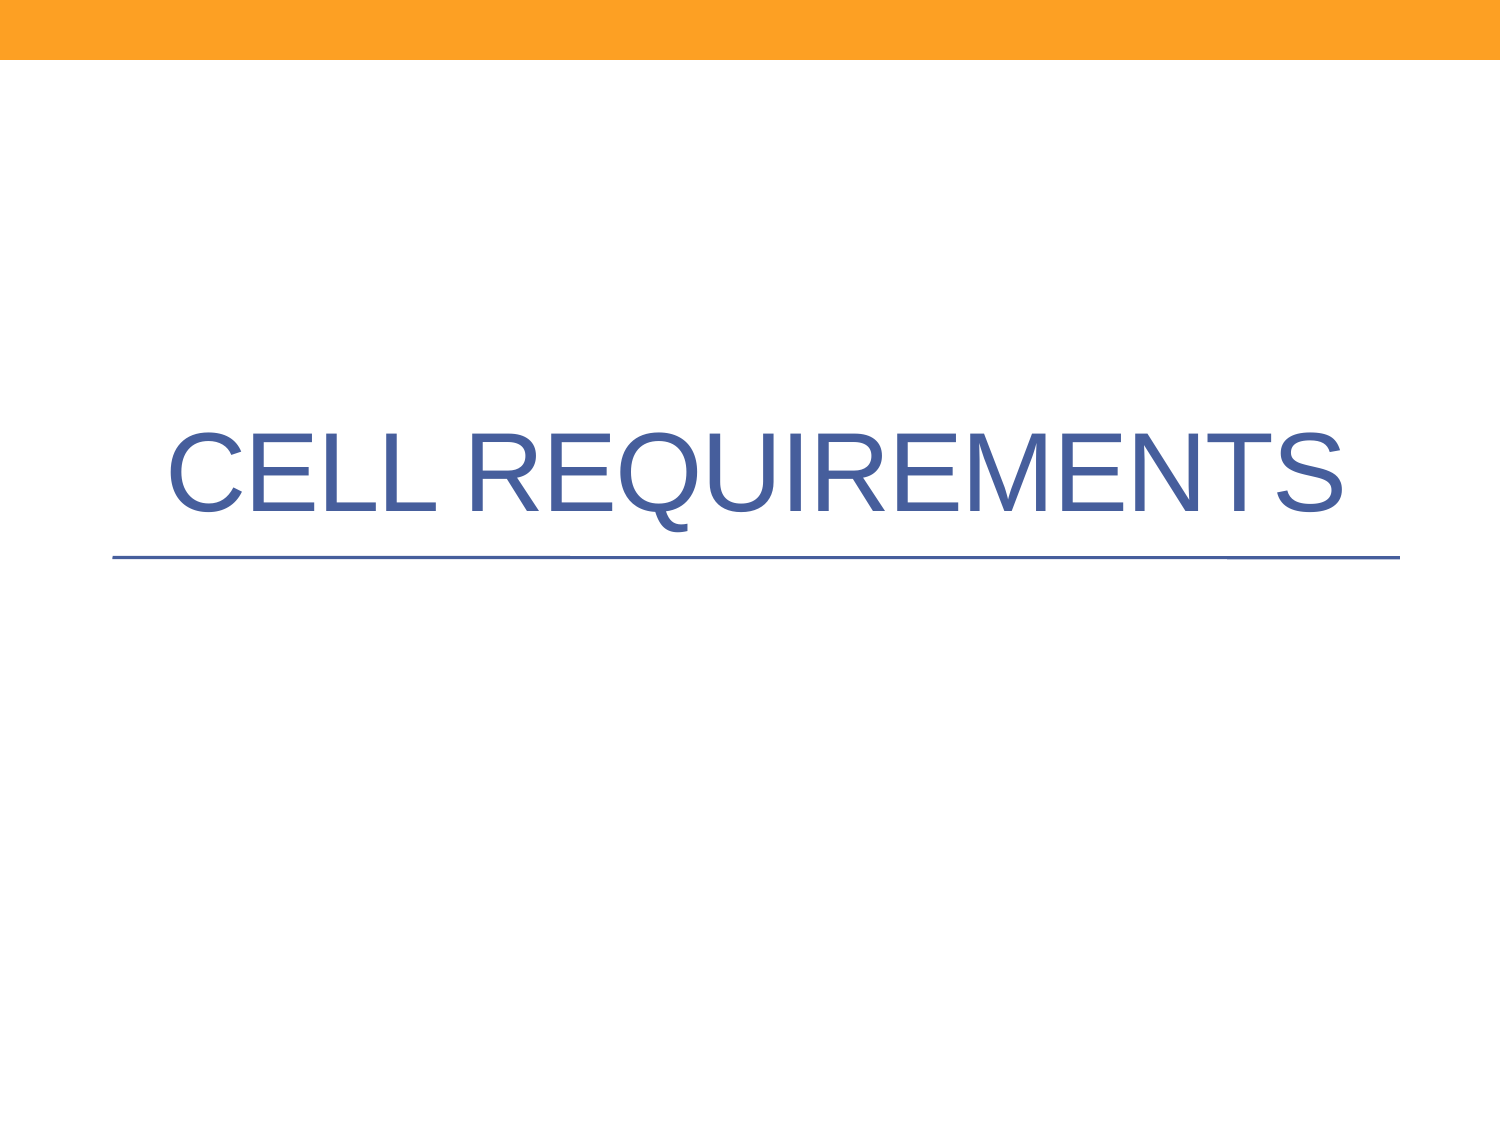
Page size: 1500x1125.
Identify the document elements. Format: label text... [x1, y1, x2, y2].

title CELL REQUIREMENTS [112, 224, 1400, 542]
